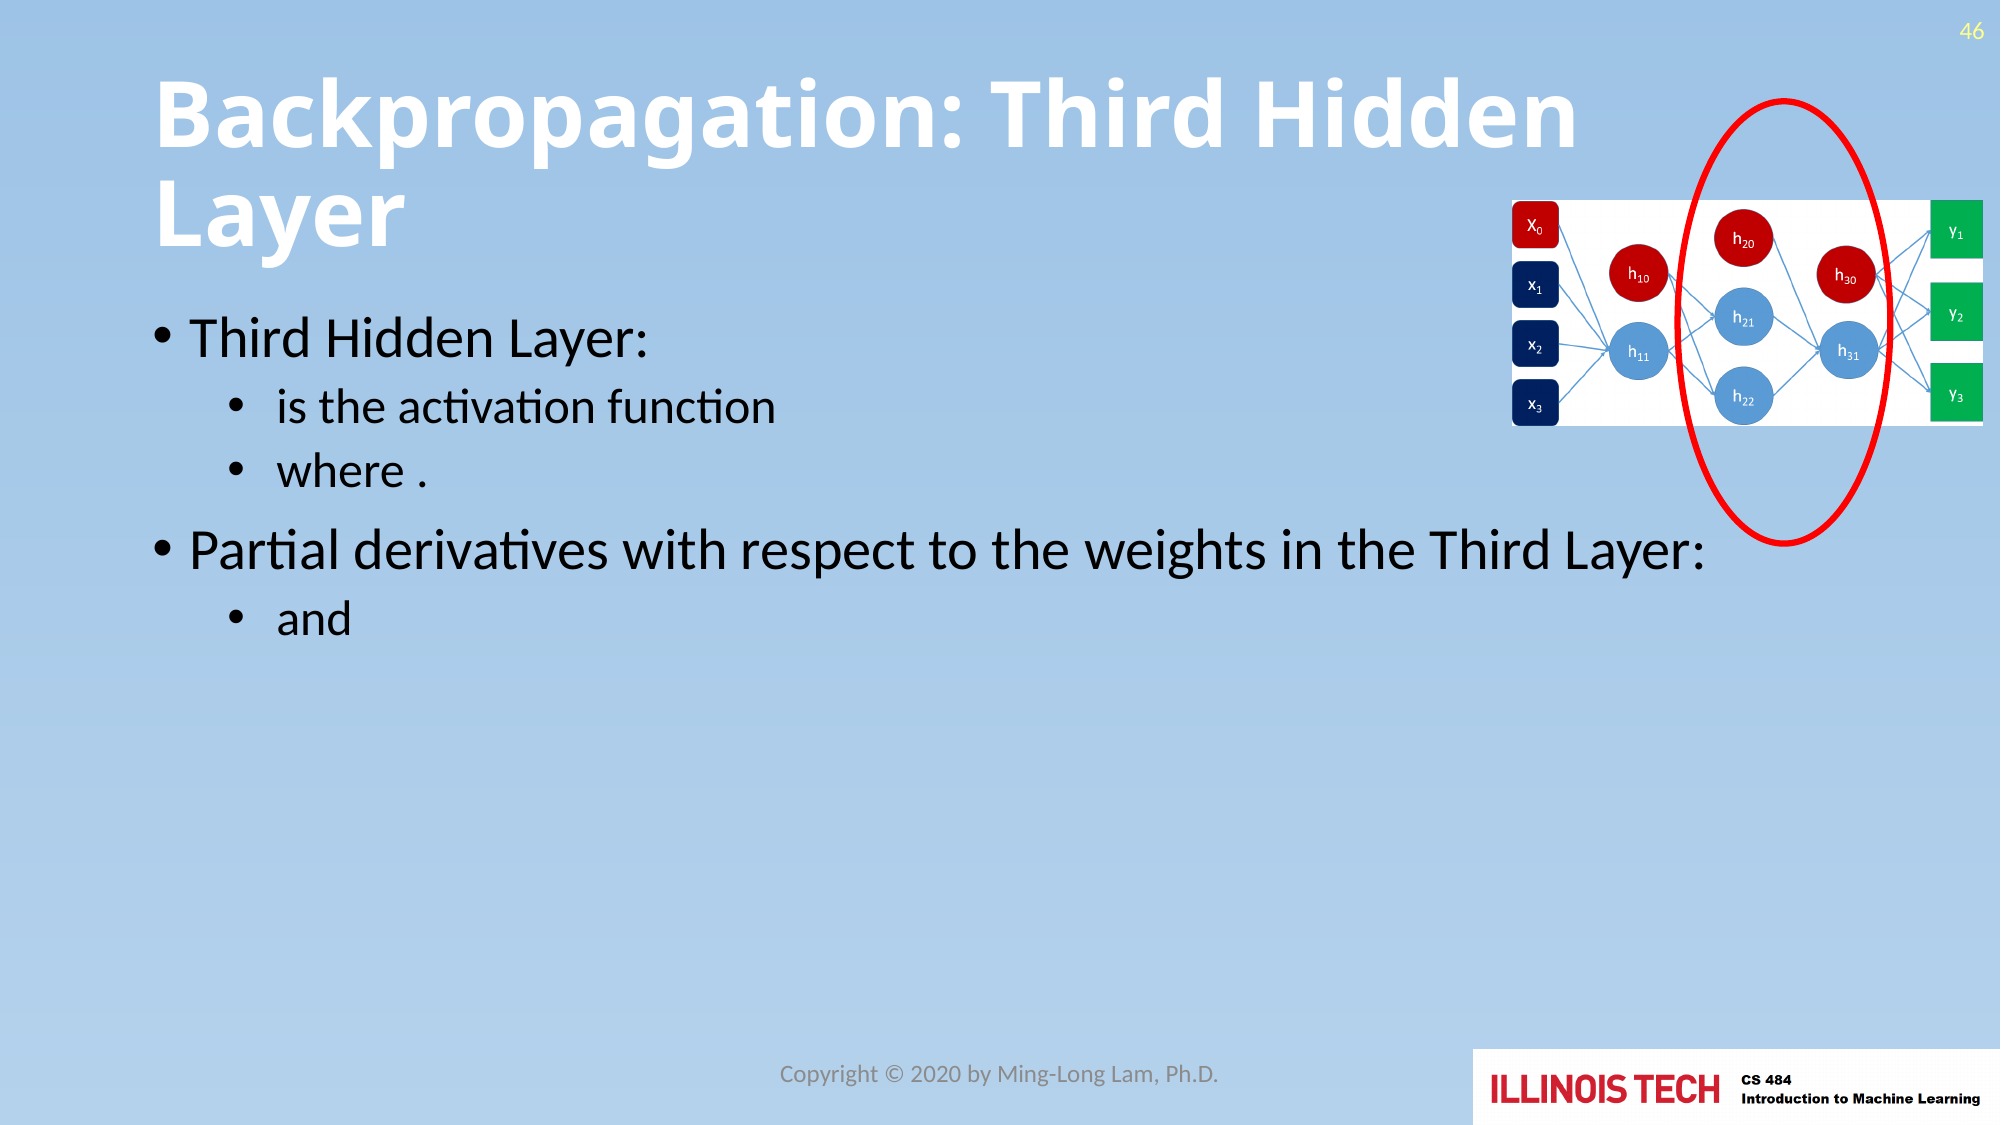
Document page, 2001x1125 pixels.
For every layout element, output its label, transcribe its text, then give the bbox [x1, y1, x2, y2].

footer Copyright © 2020 by Ming-Long Lam, Ph.D. [662, 1042, 1338, 1103]
picture [1473, 1049, 2000, 1125]
slide_number 46 [1550, 0, 2000, 60]
title Backpropagation: Third Hidden Layer [137, 68, 1863, 266]
text_box [1688, 426, 1880, 545]
text_box [1694, 100, 1874, 200]
picture [1512, 200, 1983, 426]
